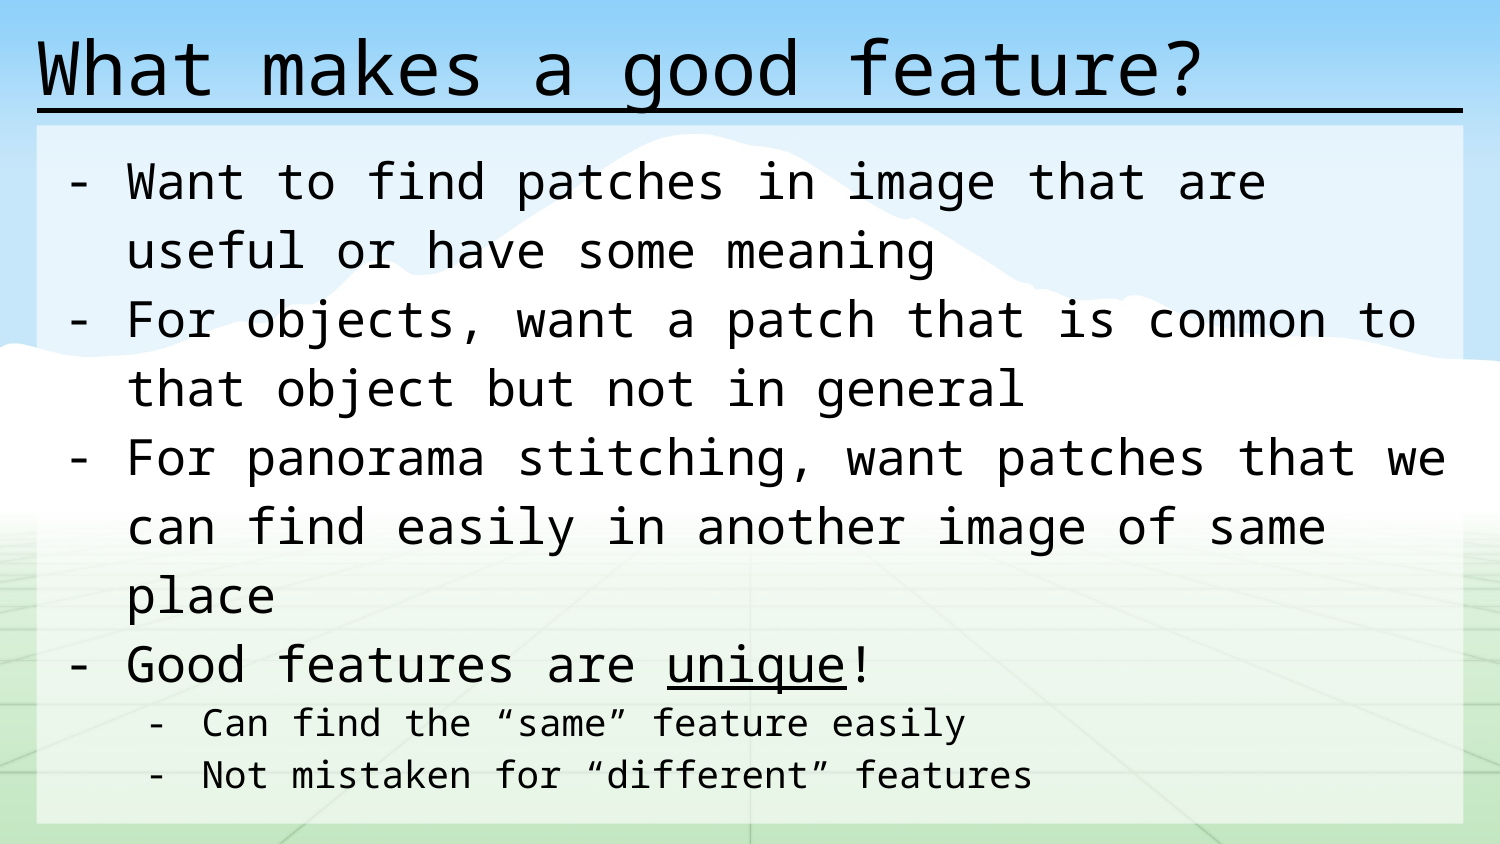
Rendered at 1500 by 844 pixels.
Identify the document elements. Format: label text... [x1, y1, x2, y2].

picture [0, 0, 1500, 844]
title What makes a good feature? [20, 31, 1479, 126]
list Want to find patches in image that are useful or have some meaning For objects, want a patch that is common to that object but not in general For panorama stitching, want patches that we can find easily in another image of same place Good features are unique! Can find the “same” feature easily Not mistaken for “different” features [36, 125, 1464, 824]
